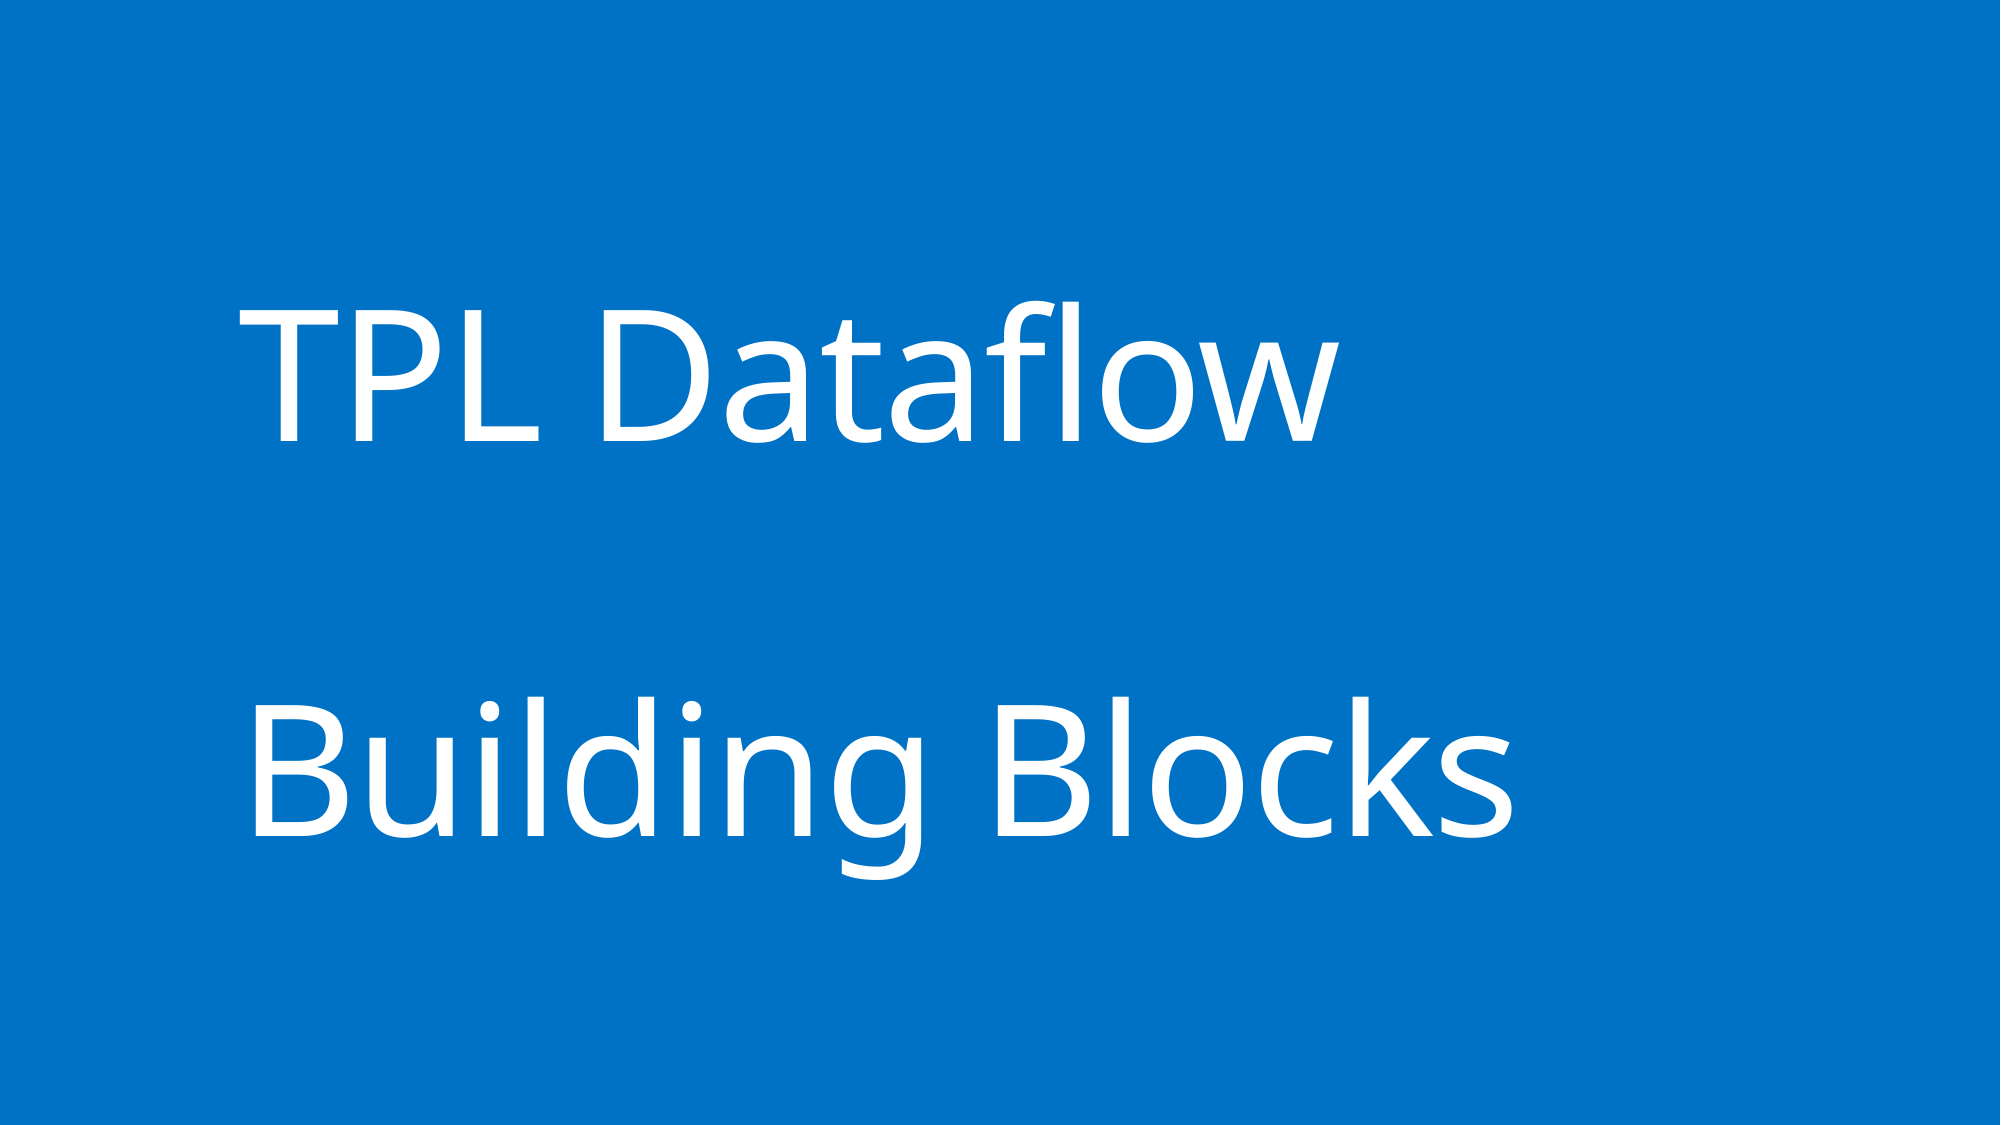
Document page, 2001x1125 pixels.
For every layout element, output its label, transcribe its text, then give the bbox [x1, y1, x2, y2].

title TPL Dataflow Building Blocks [214, 267, 2000, 563]
